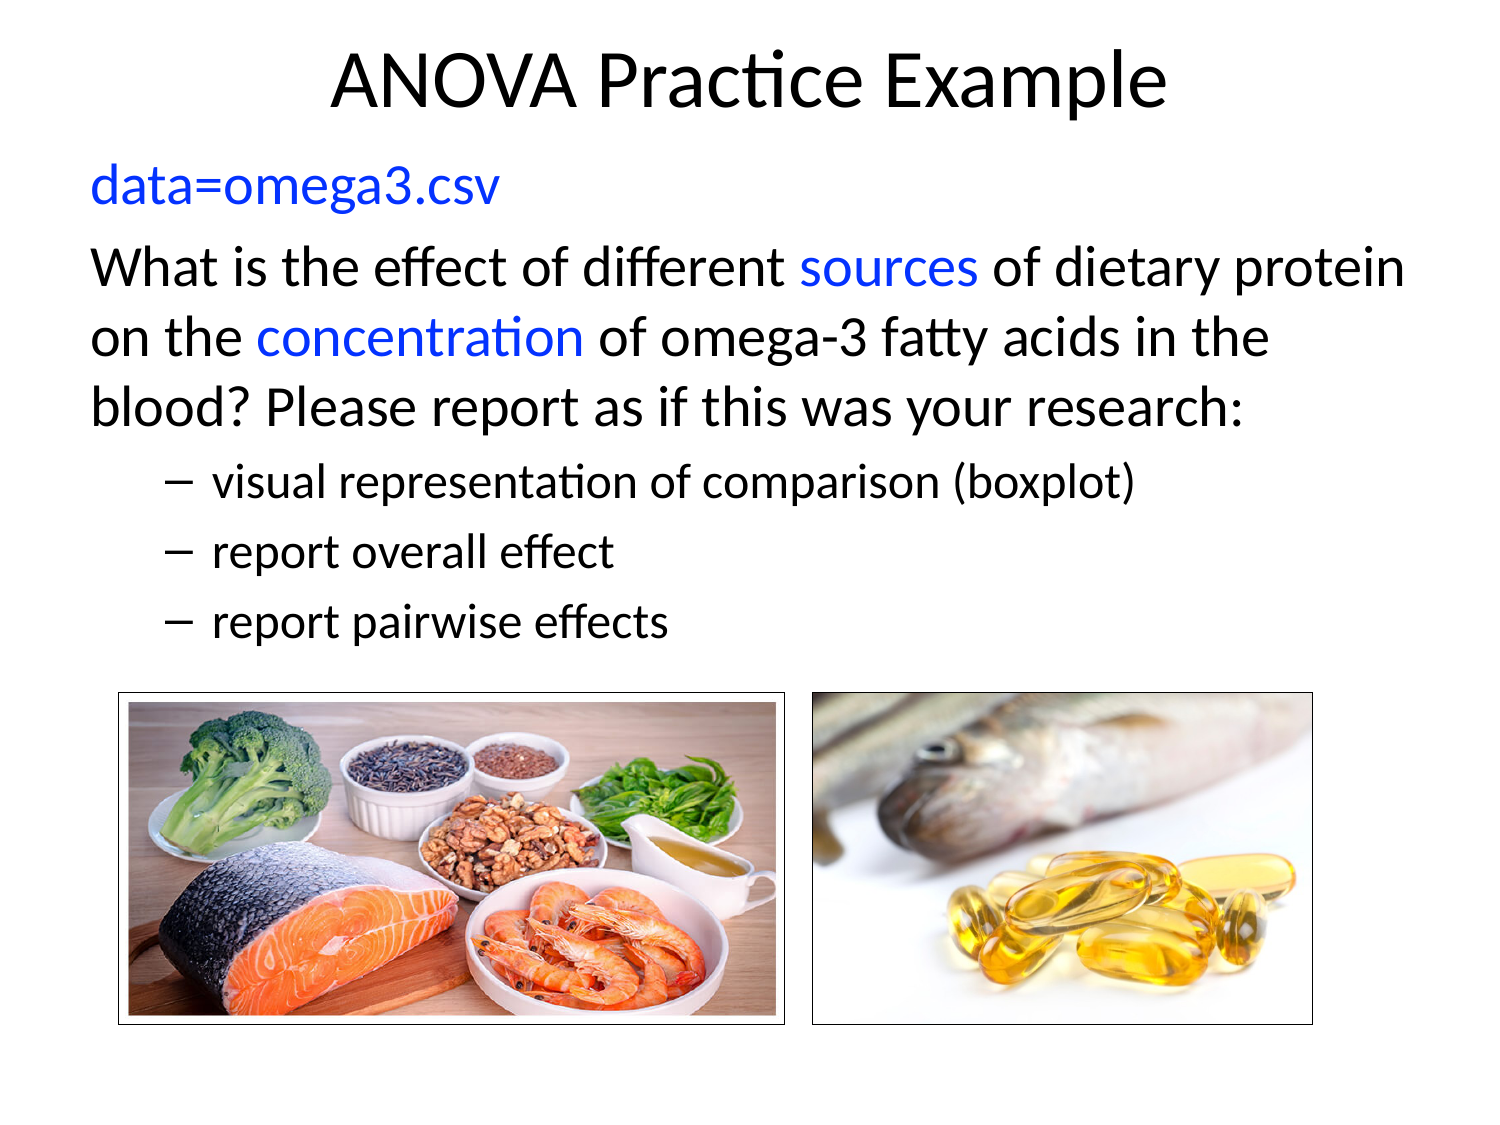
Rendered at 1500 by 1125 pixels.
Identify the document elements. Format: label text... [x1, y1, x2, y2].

title ANOVA Practice Example [75, 0, 1425, 139]
picture [118, 691, 785, 1026]
picture [812, 691, 1313, 1026]
list data=omega3.csv What is the effect of different sources of dietary protein on the concentration of omega-3 fatty acids in the blood? Please report as if this was your research: visual representation of comparison (boxplot) report overall effect report pairwise effects [75, 139, 1425, 977]
